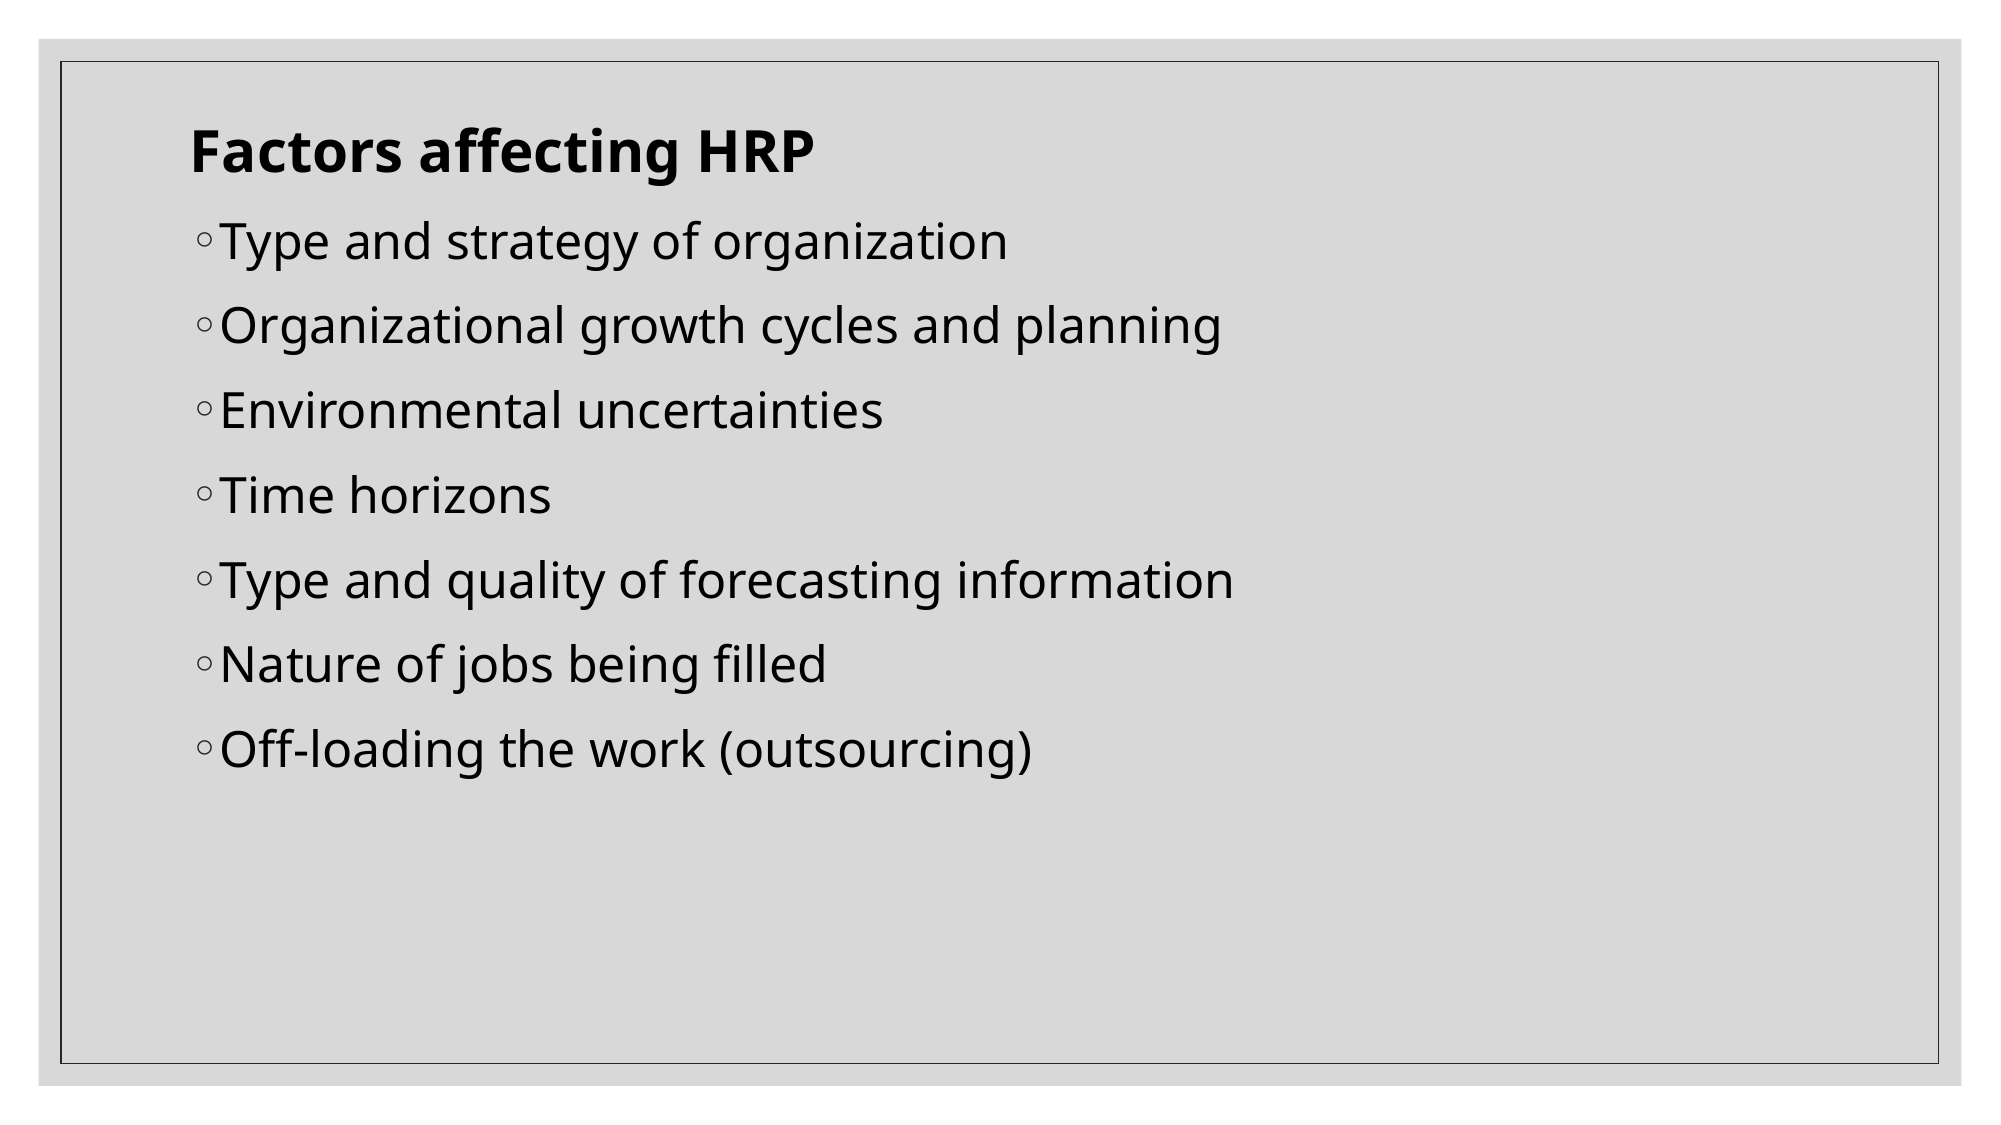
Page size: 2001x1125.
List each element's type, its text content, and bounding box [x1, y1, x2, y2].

list Factors affecting HRP Type and strategy of organization Organizational growth cycles and planning Environmental uncertainties Time horizons Type and quality of forecasting information Nature of jobs being filled Off-loading the work (outsourcing) [174, 99, 1825, 977]
